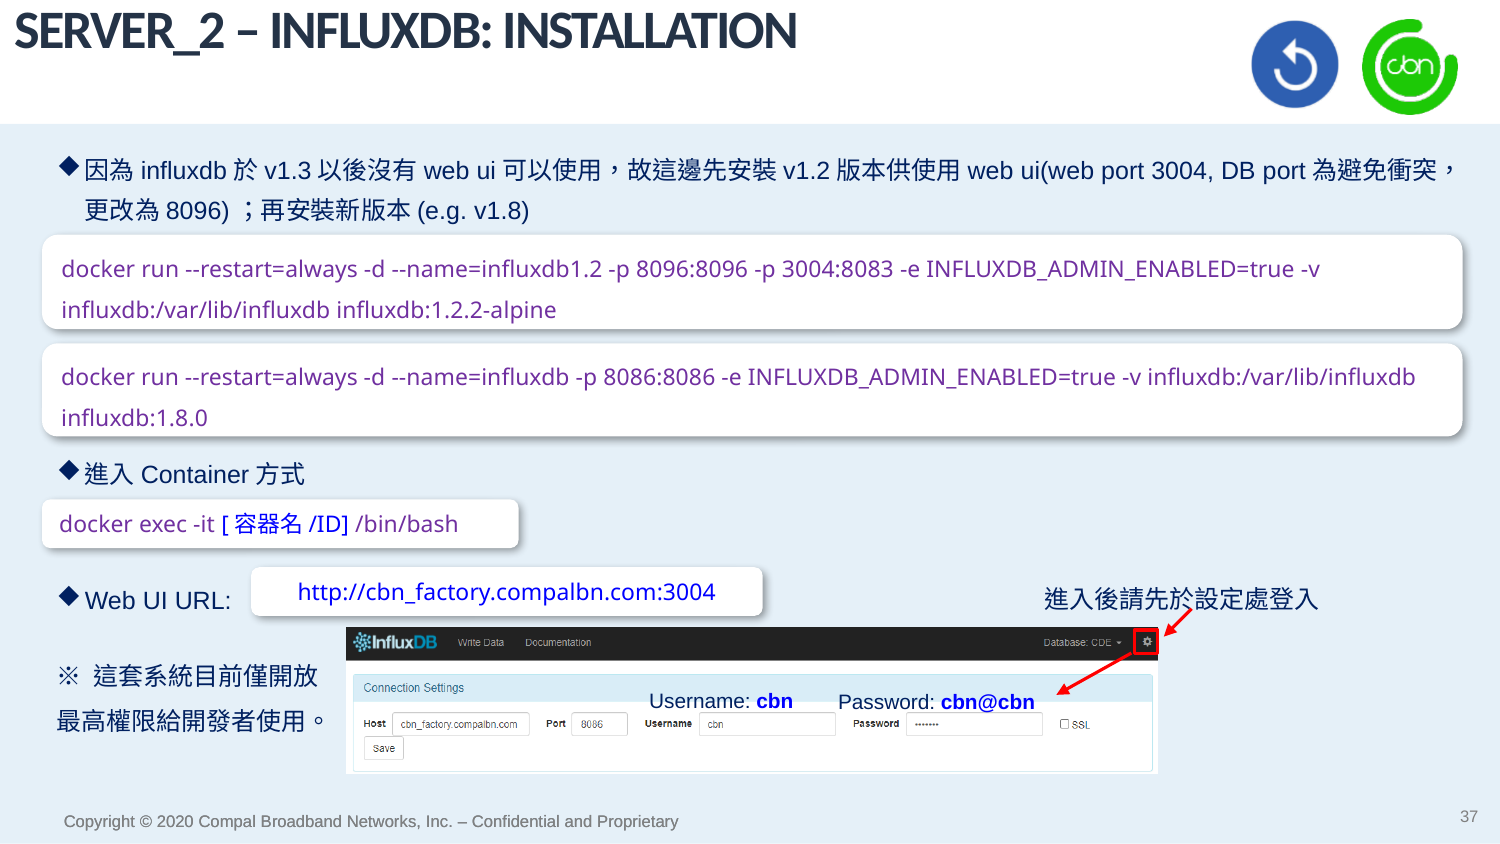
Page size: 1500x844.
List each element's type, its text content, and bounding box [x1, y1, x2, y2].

text_box 進入後請先於設定處登入 [1030, 561, 1341, 621]
text_box 因為influxdb於v1.3以後沒有web ui可以使用，故這邊先安裝v1.2版本供使用web ui(web port 3004, DB port為避免衝突，更改為8096)；再安裝新版本(e.g. v1.8) [42, 137, 1463, 233]
picture [346, 627, 1158, 774]
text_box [1056, 652, 1132, 696]
text_box docker run --restart=always -d --name=influxdb -p 8086:8086 -e INFLUXDB_ADMIN_ENABLED=true -v influxdb:/var/lib/influxdb influxdb:1.8.0 [39, 341, 1465, 439]
slide_number 37 [1418, 798, 1494, 834]
text_box ※ 這套系統目前僅開放最高權限給開發者使用。 [42, 638, 339, 743]
picture [1362, 19, 1458, 115]
text_box server_2 – Influxdb: installation [0, 0, 1375, 86]
text_box http://cbn_factory.compalbn.com:3004 [249, 565, 765, 618]
text_box 進入Container方式 [42, 451, 417, 497]
picture [1251, 20, 1339, 111]
text_box docker run --restart=always -d --name=influxdb1.2 -p 8096:8096 -p 3004:8083 -e INFLUXDB_ADMIN_ENABLED=true -v influxdb:/var/lib/influxdb influxdb:1.2.2-alpine [39, 232, 1465, 332]
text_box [1163, 608, 1192, 637]
text_box docker exec -it [容器名/ID] /bin/bash [39, 497, 521, 551]
text_box Web UI URL: [41, 562, 321, 623]
